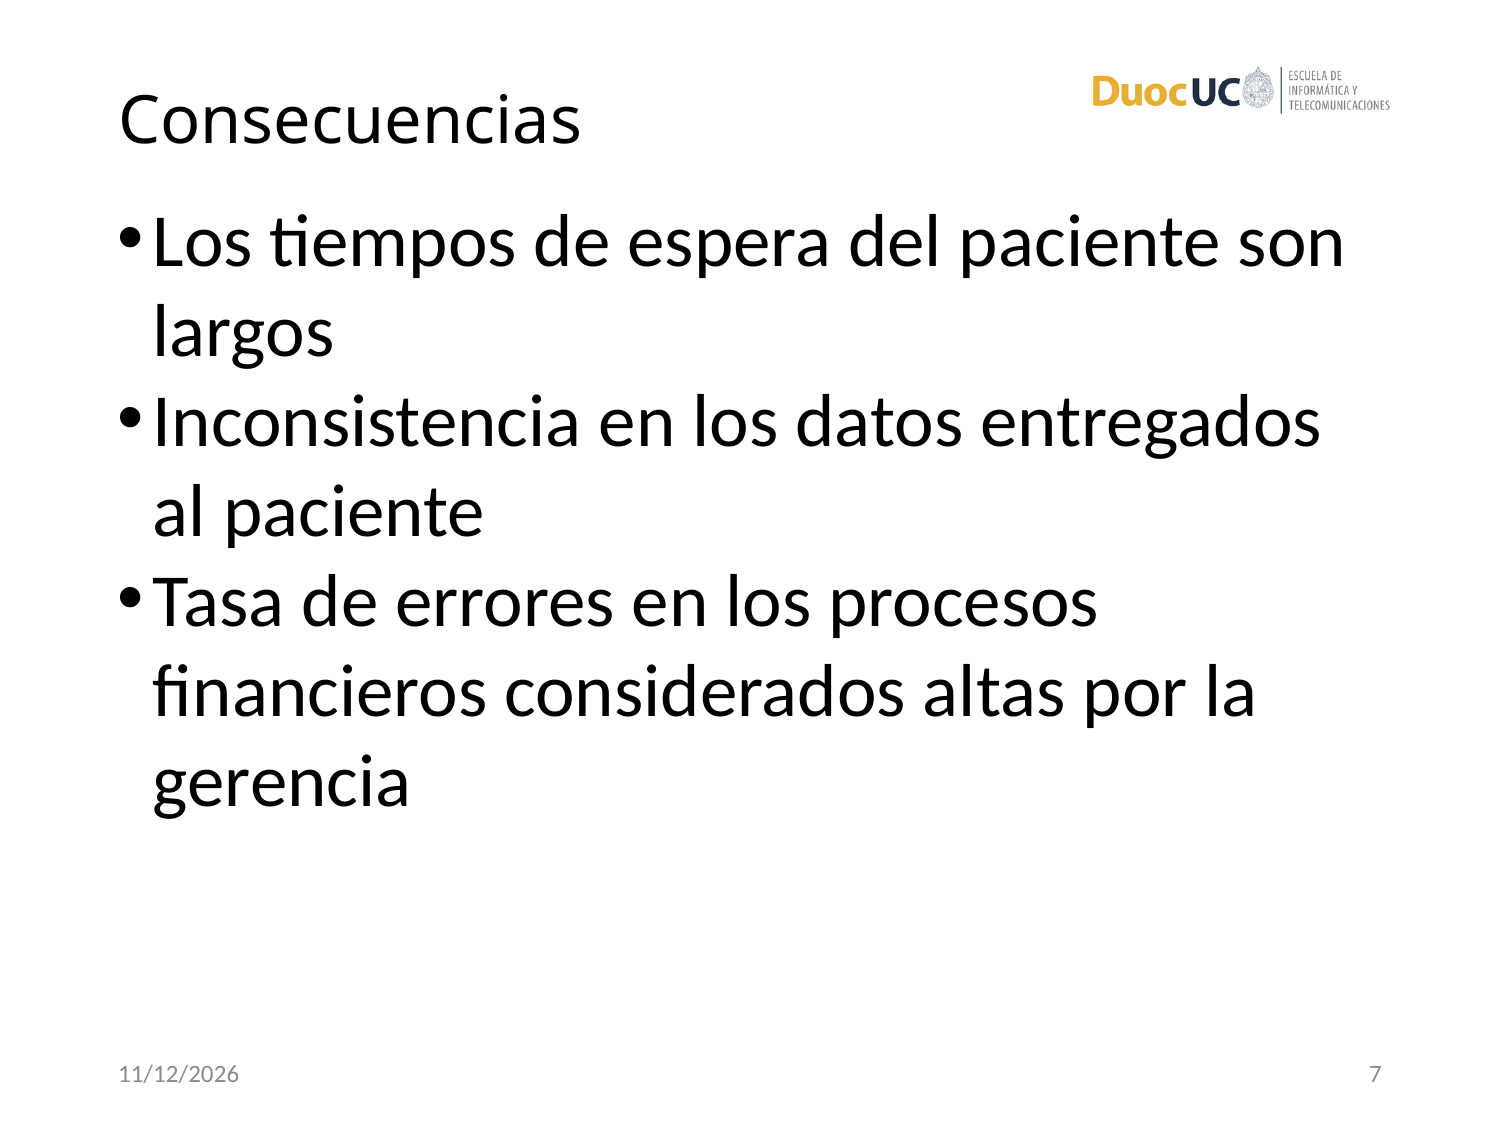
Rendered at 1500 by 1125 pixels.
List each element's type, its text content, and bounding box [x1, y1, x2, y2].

text_box Los tiempos de espera del paciente son largos Inconsistencia en los datos entregados al paciente Tasa de errores en los procesos financieros considerados altas por la gerencia [103, 184, 1380, 1034]
slide_number 7 [1059, 1042, 1397, 1103]
title Consecuencias [103, 59, 959, 184]
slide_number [103, 1042, 441, 1103]
picture [1085, 59, 1397, 118]
